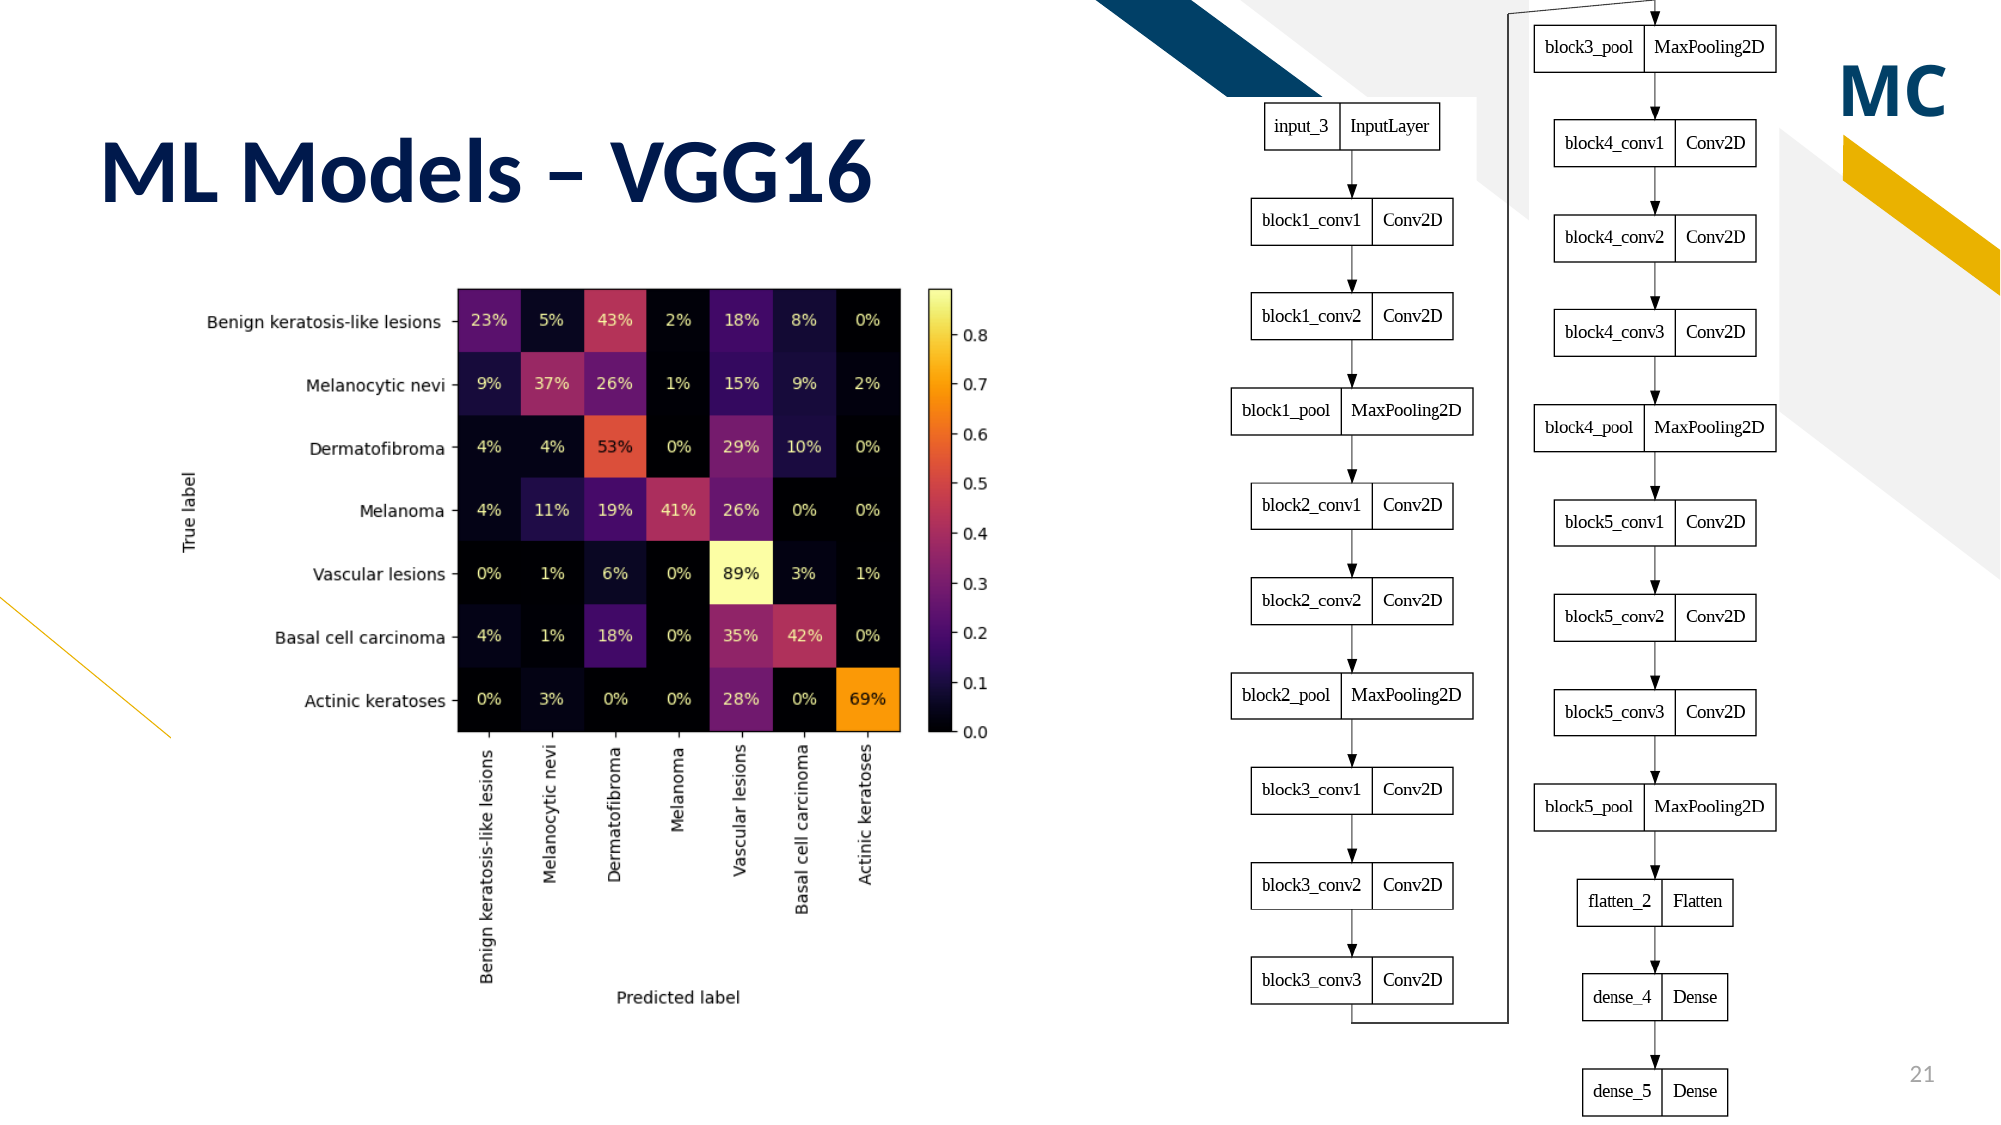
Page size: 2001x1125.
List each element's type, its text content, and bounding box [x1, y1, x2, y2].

picture [1529, 597, 1780, 1121]
title ML Models – VGG16 [85, 34, 1453, 223]
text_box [925, 439, 1935, 597]
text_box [1508, 0, 1655, 14]
picture [1226, 597, 1477, 1023]
slide_number 21 [1828, 1042, 1950, 1103]
picture [1529, 0, 1780, 439]
picture [1226, 97, 1477, 439]
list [171, 279, 1000, 1019]
